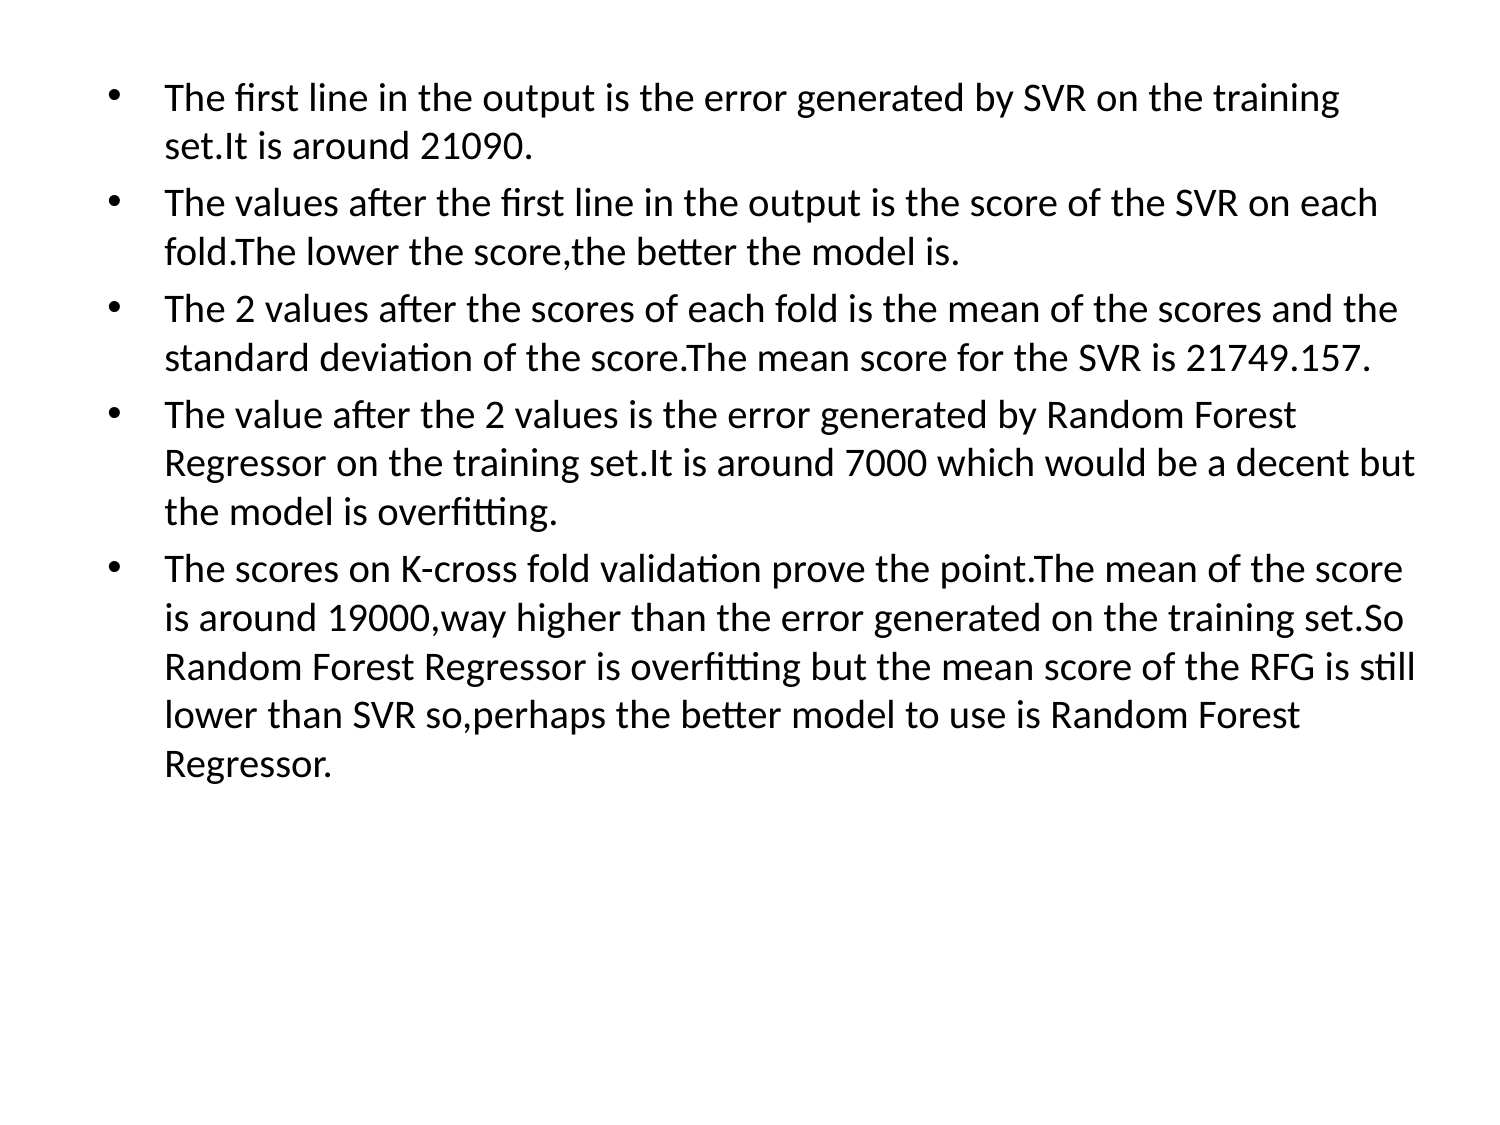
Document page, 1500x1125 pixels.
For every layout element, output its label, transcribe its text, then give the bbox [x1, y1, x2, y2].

list The first line in the output is the error generated by SVR on the training set.It is around 21090. The values after the first line in the output is the score of the SVR on each fold.The lower the score,the better the model is. The 2 values after the scores of each fold is the mean of the scores and the standard deviation of the score.The mean score for the SVR is 21749.157. The value after the 2 values is the error generated by Random Forest Regressor on the training set.It is around 7000 which would be a decent but the model is overfitting. The scores on K-cross fold validation prove the point.The mean of the score is around 19000,way higher than the error generated on the training set.So Random Forest Regressor is overfitting but the mean score of the RFG is still lower than SVR so,perhaps the better model to use is Random Forest Regressor. [92, 62, 1443, 806]
